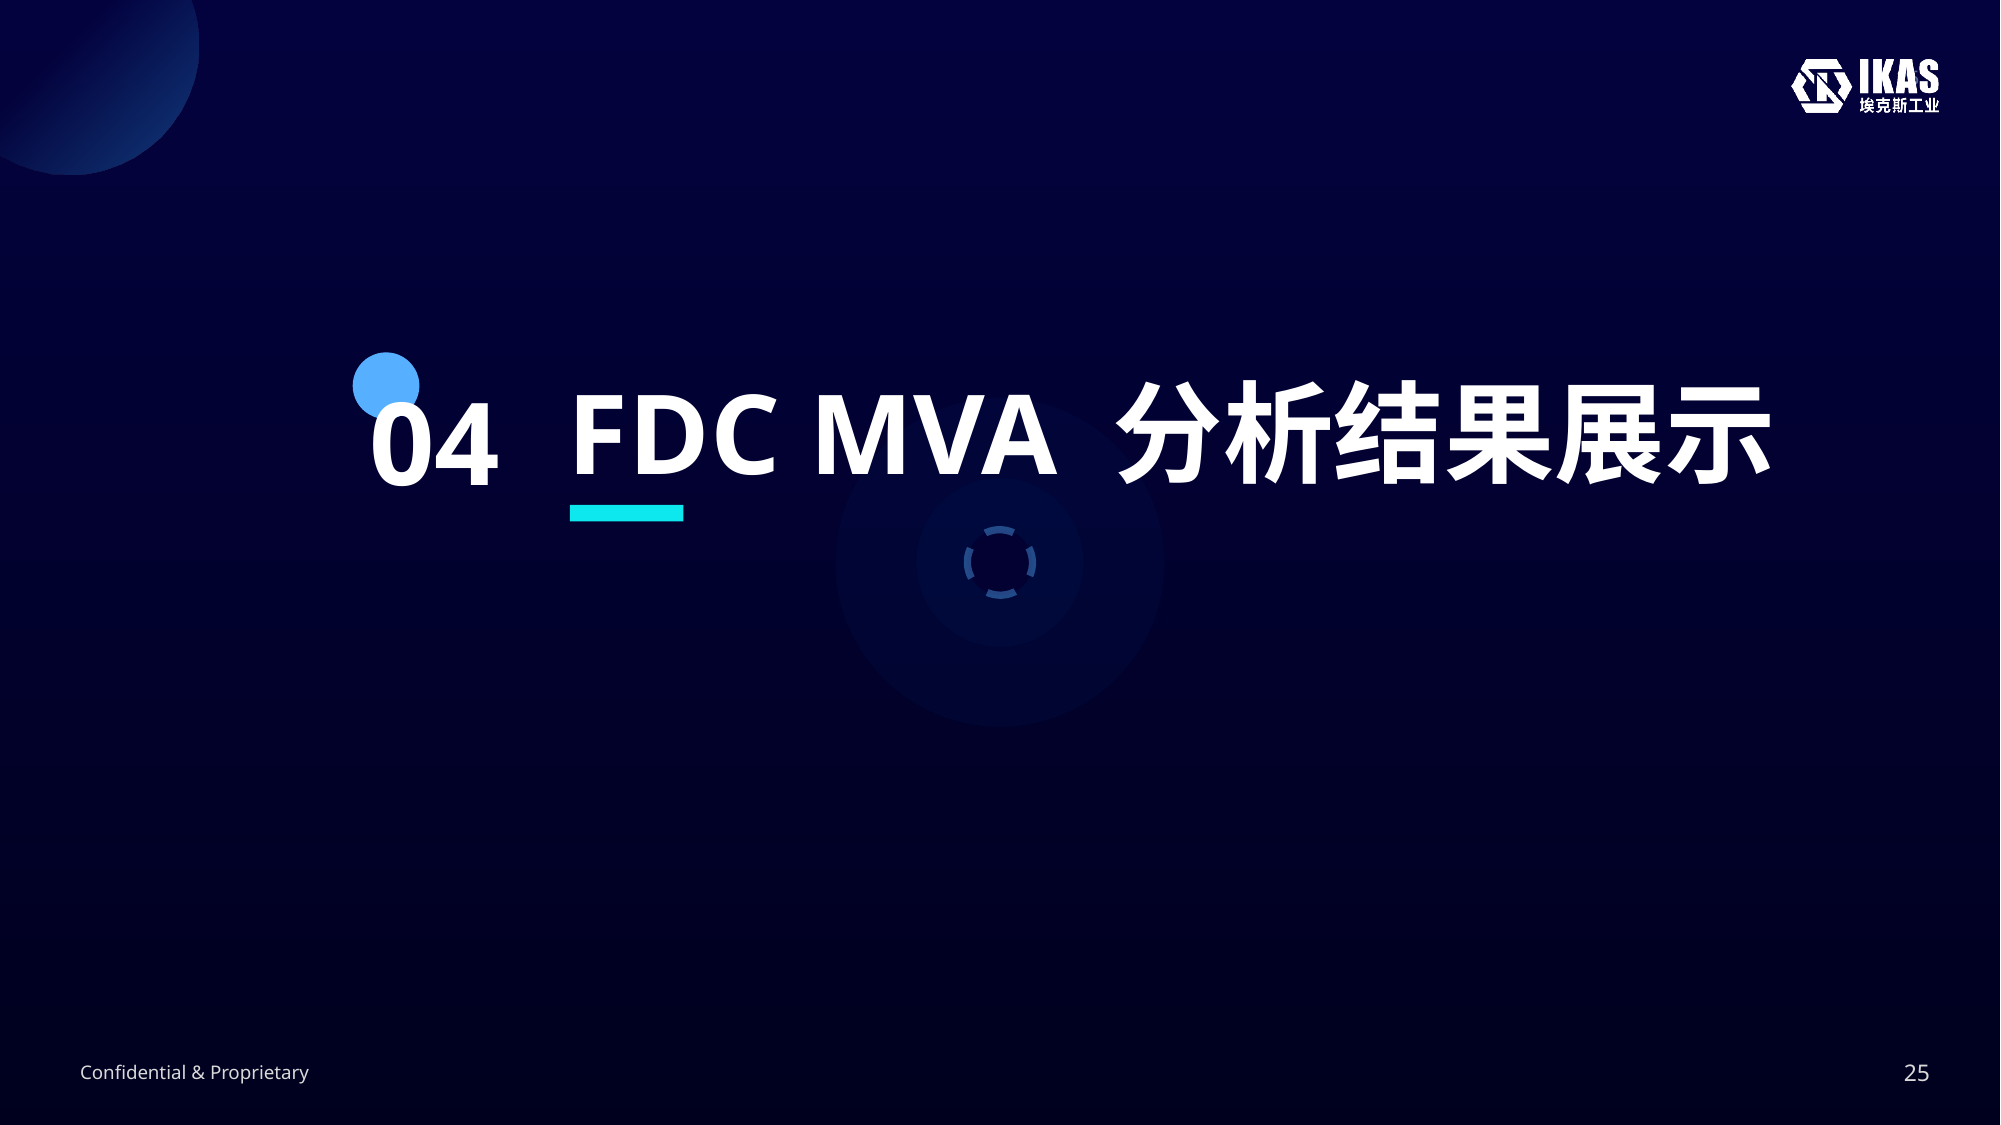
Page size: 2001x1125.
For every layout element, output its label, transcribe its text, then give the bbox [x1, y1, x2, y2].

picture [1791, 59, 1939, 113]
list FDC MVA 分析结果展示 [552, 356, 1793, 567]
list 04 [354, 352, 532, 493]
